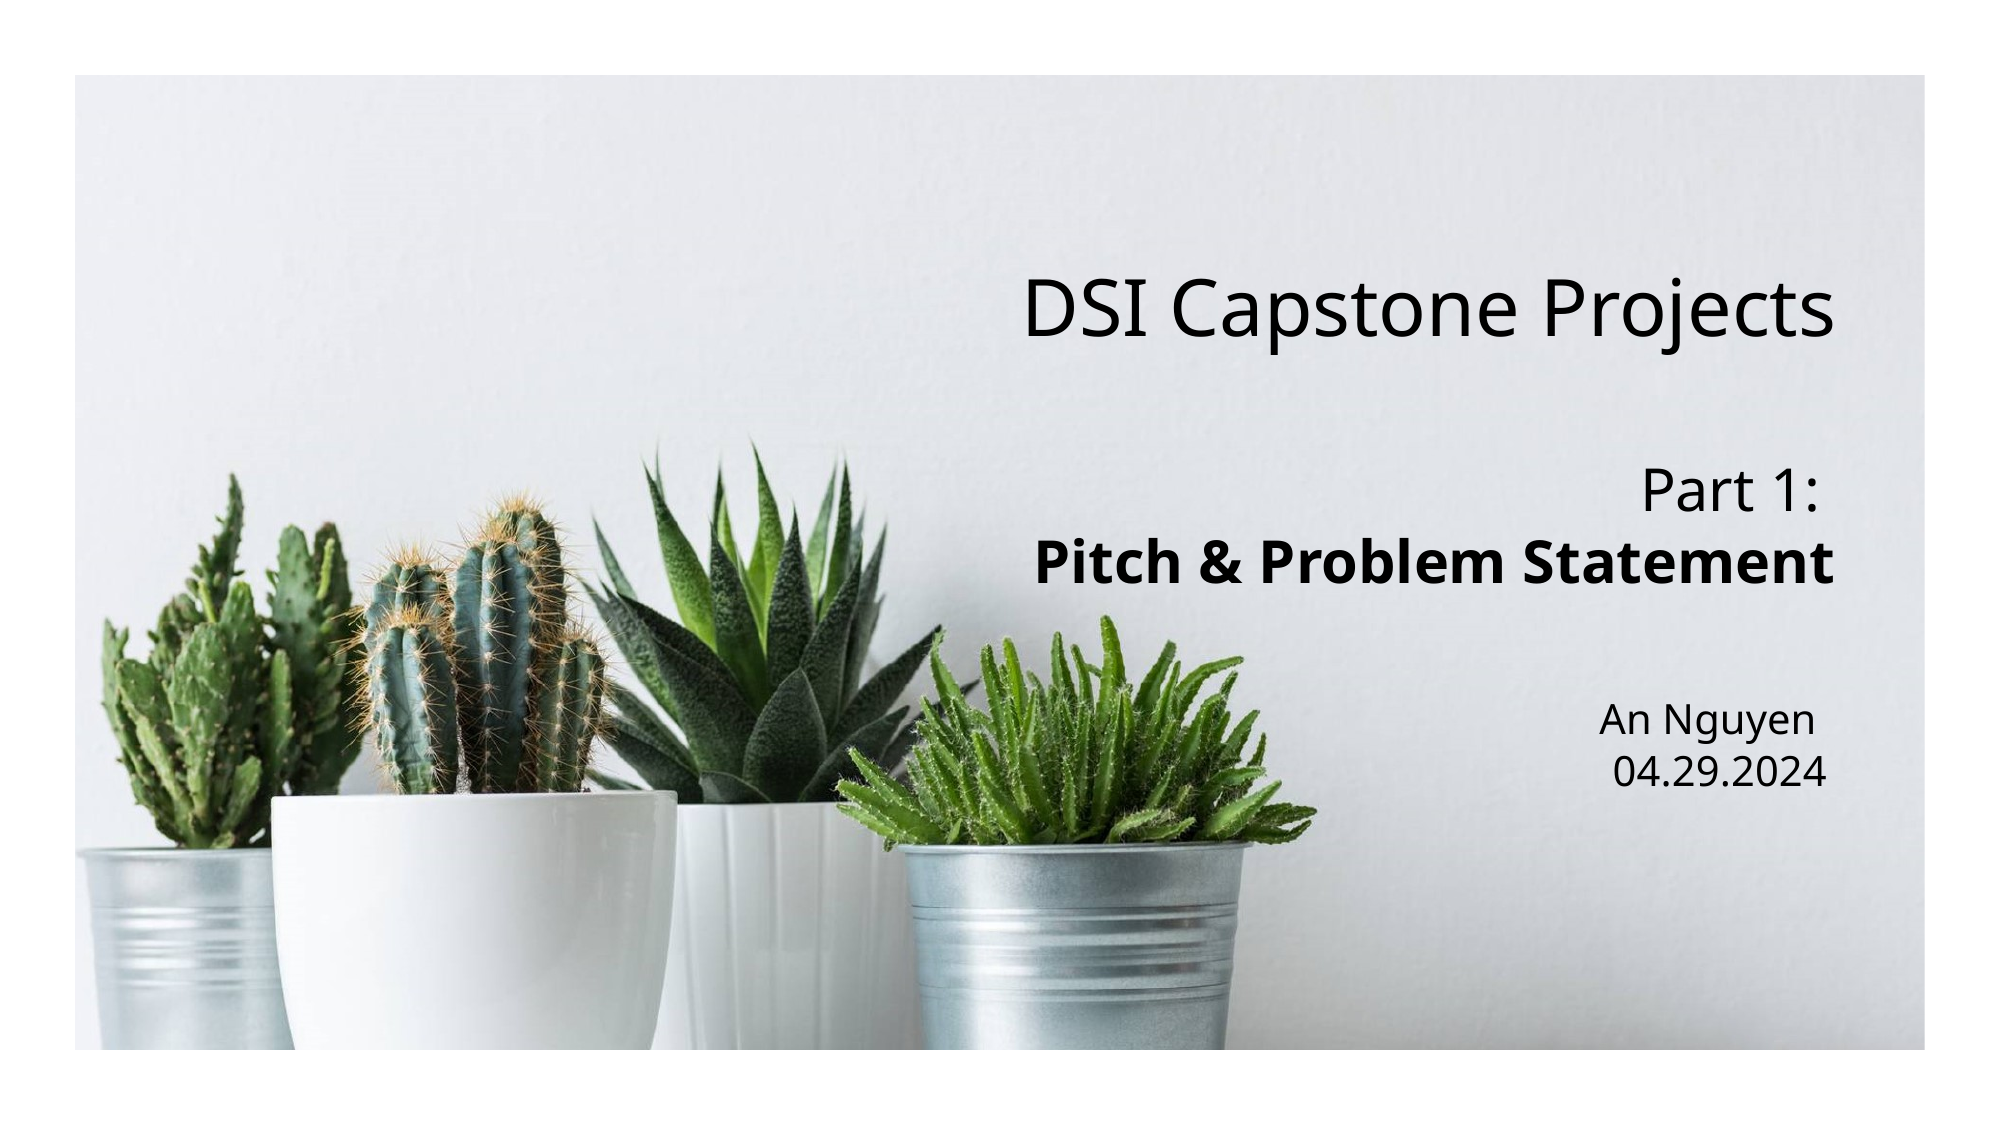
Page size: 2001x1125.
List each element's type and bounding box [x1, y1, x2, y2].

picture [75, 74, 1925, 1050]
